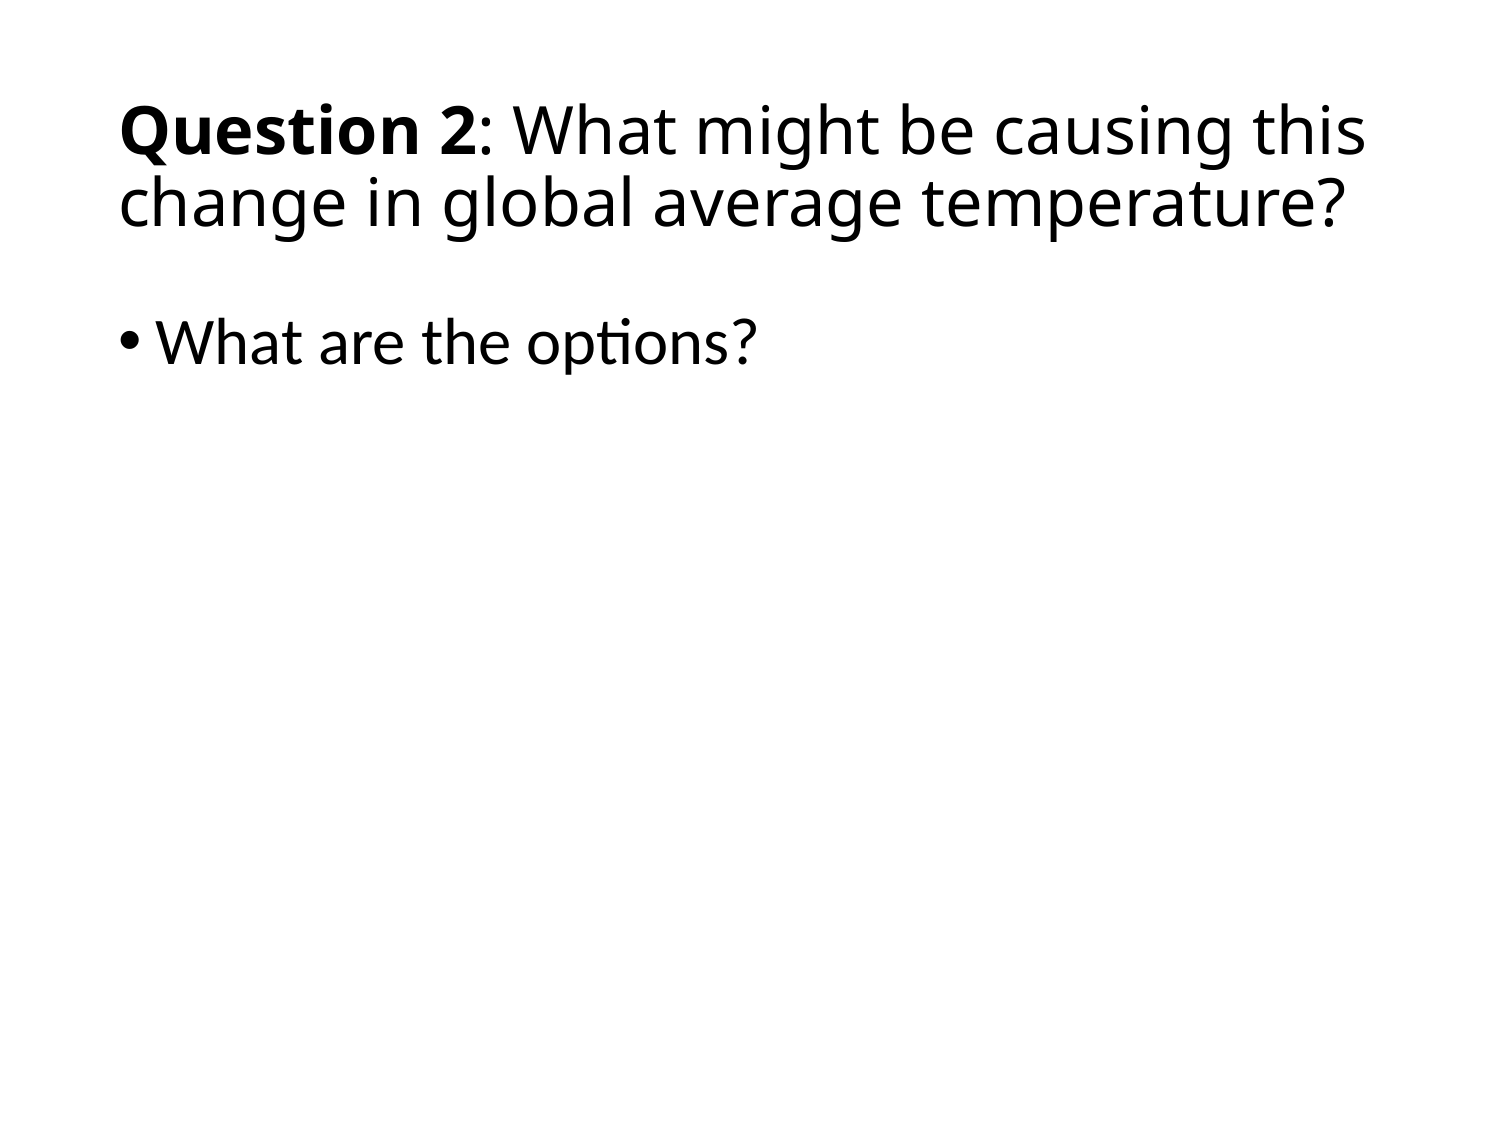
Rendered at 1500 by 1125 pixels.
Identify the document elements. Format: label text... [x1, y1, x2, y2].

list What are the options? [103, 299, 1397, 1014]
title Question 2: What might be causing this change in global average temperature? [103, 59, 1397, 278]
